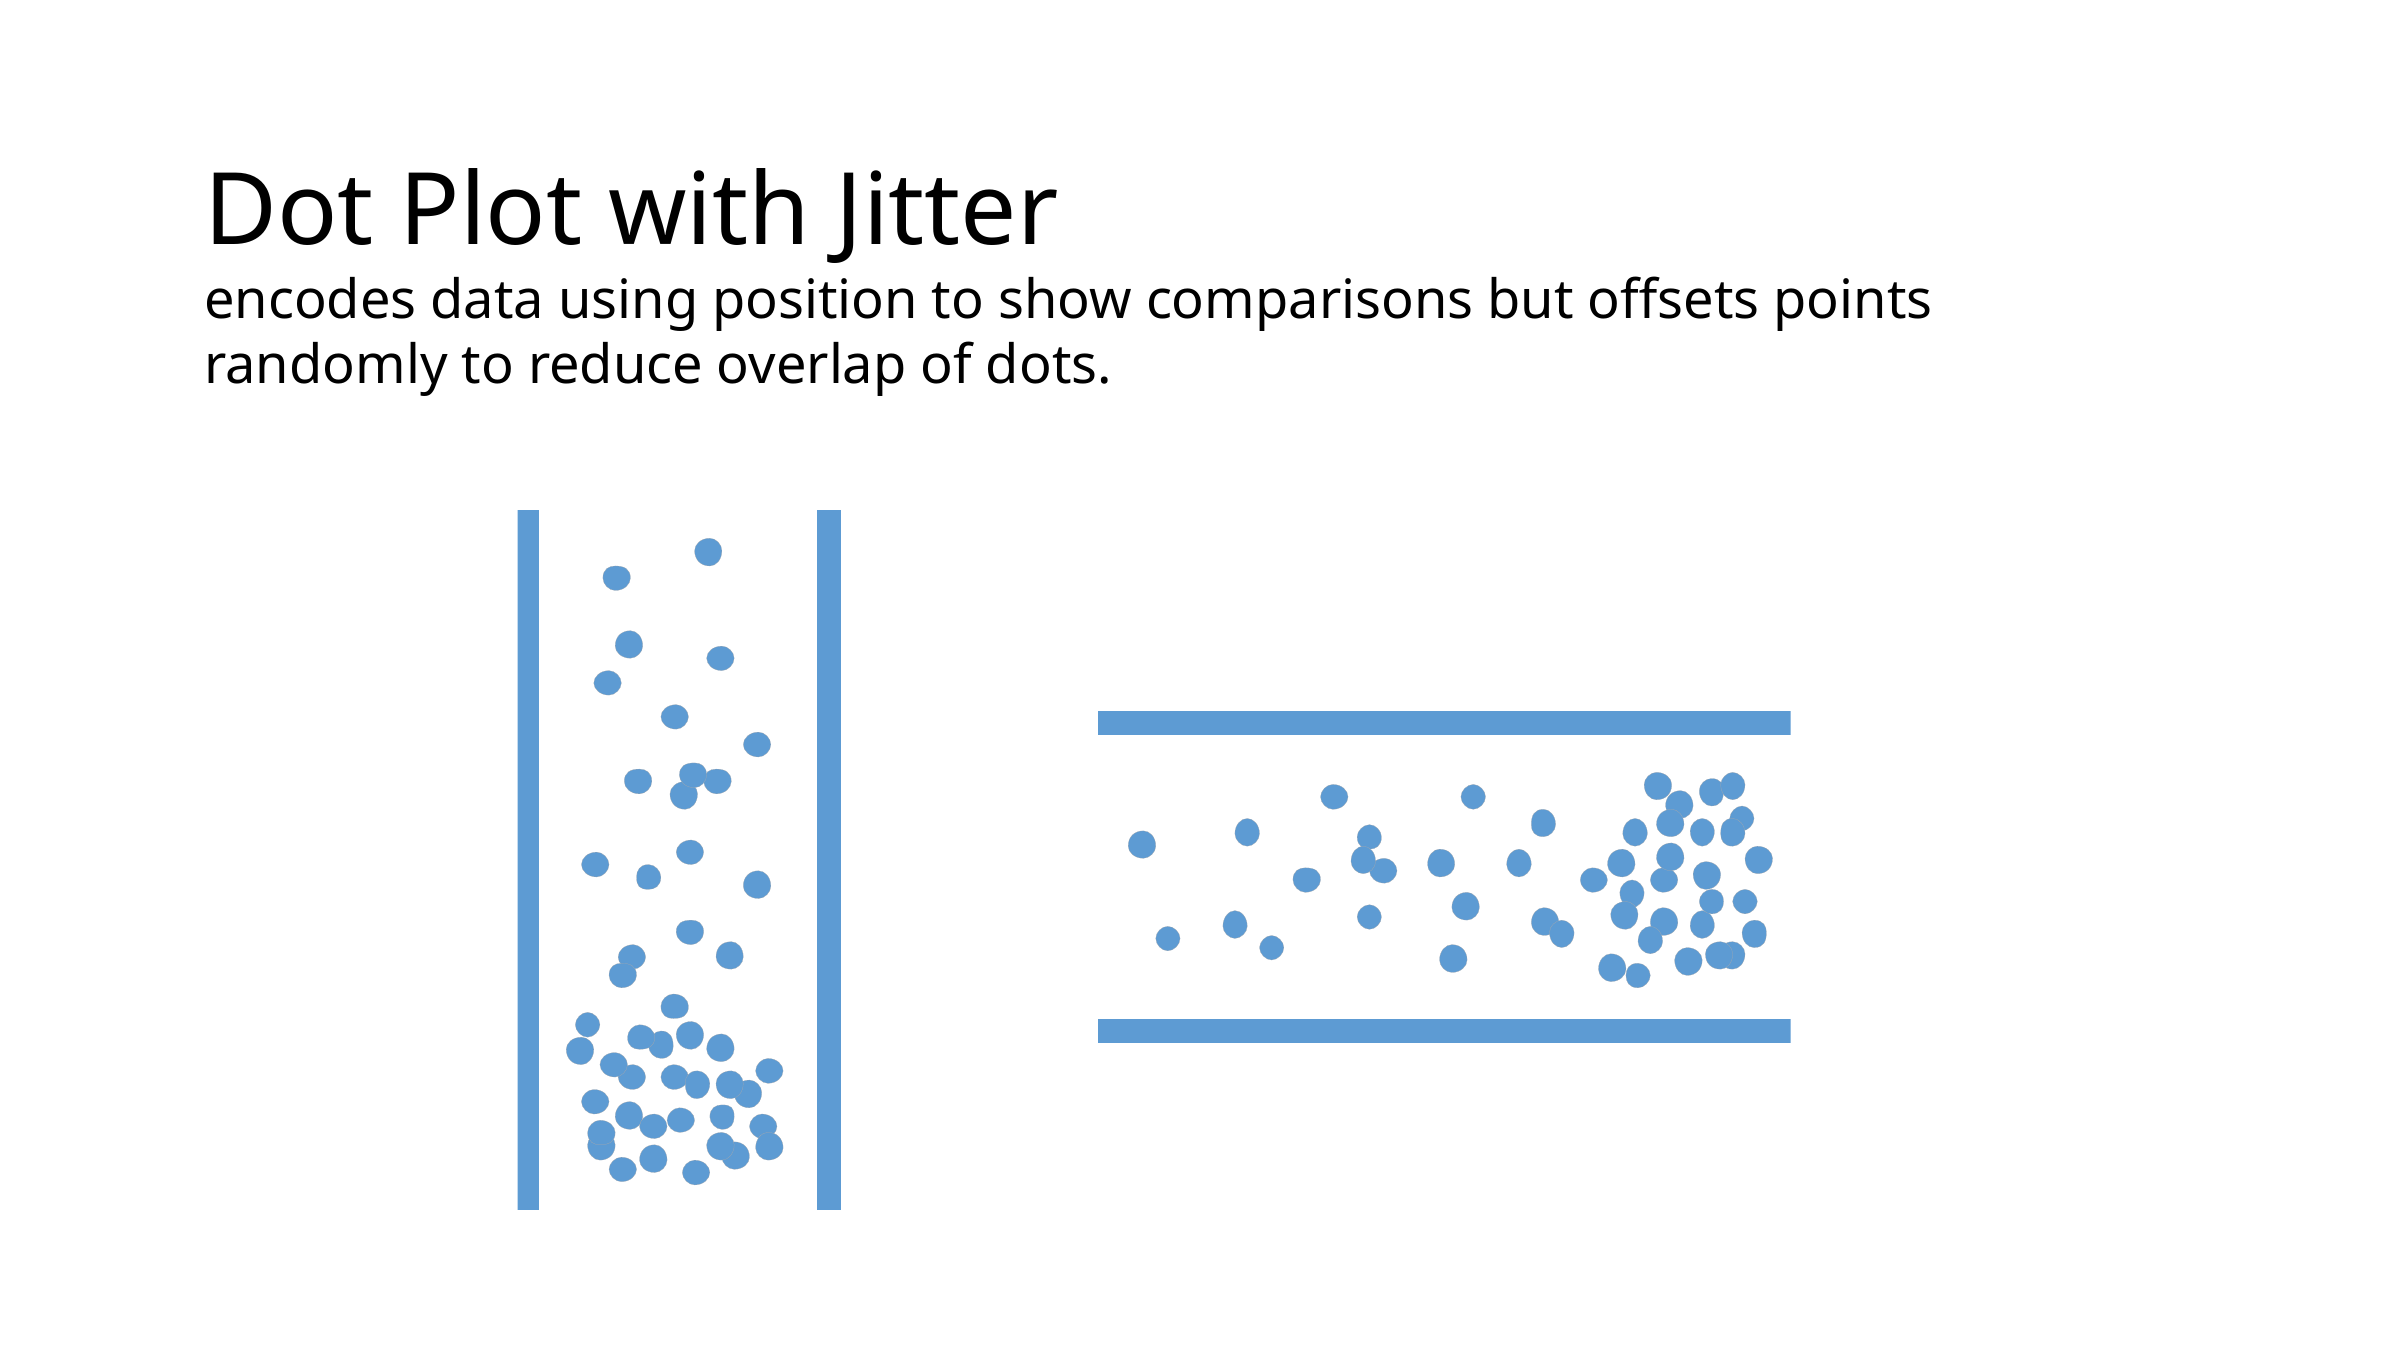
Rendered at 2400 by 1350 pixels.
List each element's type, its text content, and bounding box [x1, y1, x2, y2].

text_box Dot Plot with Jitter encodes data using position to show comparisons but offsets points randomly to reduce overlap of dots. [189, 137, 2119, 403]
picture [517, 510, 1791, 1213]
